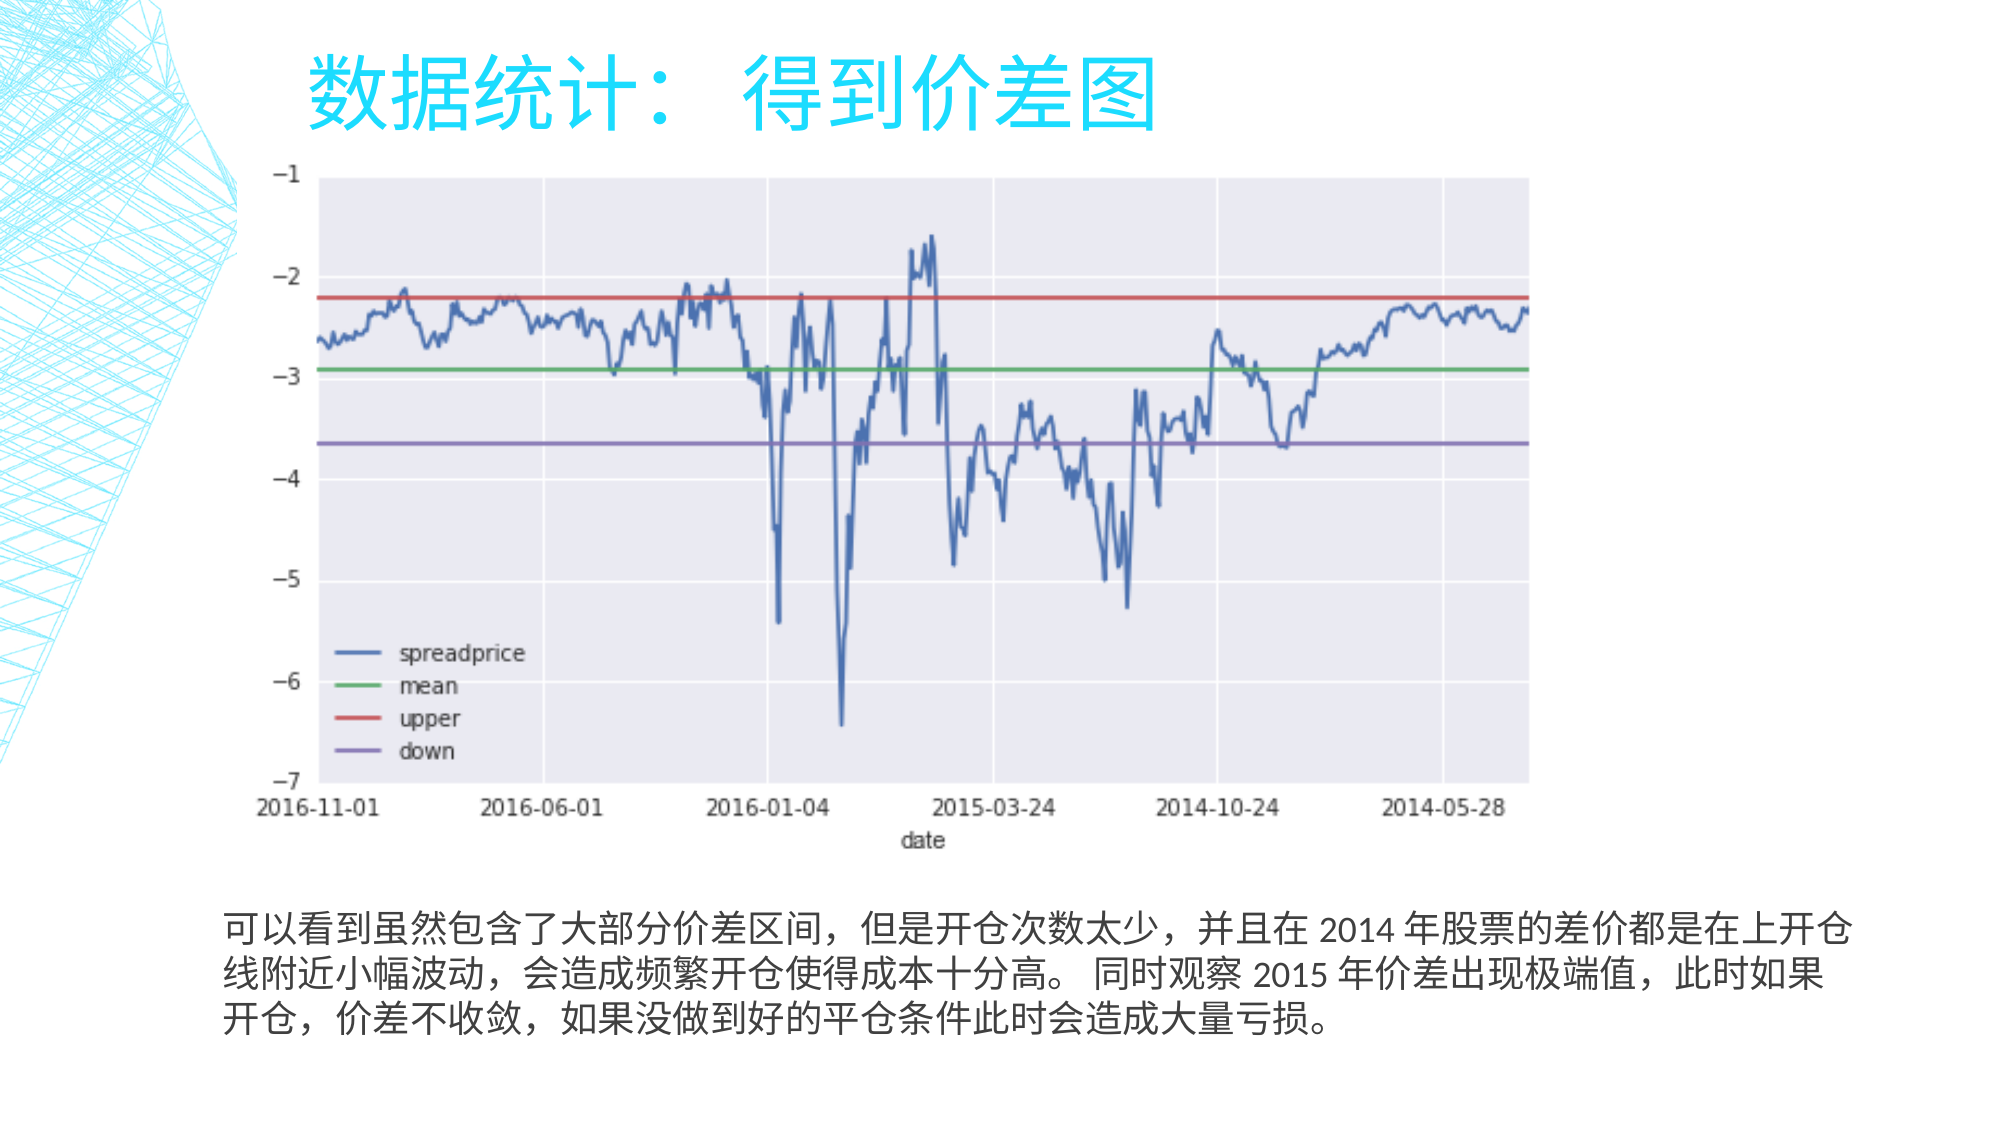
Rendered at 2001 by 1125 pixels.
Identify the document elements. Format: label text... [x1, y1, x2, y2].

title 数据统计： 得到价差图 [291, 48, 1829, 149]
picture [0, 0, 2001, 1125]
text_box 可以看到虽然包含了大部分价差区间，但是开仓次数太少，并且在2014年股票的差价都是在上开仓线附近小幅波动，会造成频繁开仓使得成本十分高。 同时观察2015年价差出现极端值，此时如果开仓，价差不收敛，如果没做到好的平仓条件此时会造成大量亏损。 [207, 897, 1875, 1048]
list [237, 122, 1710, 873]
